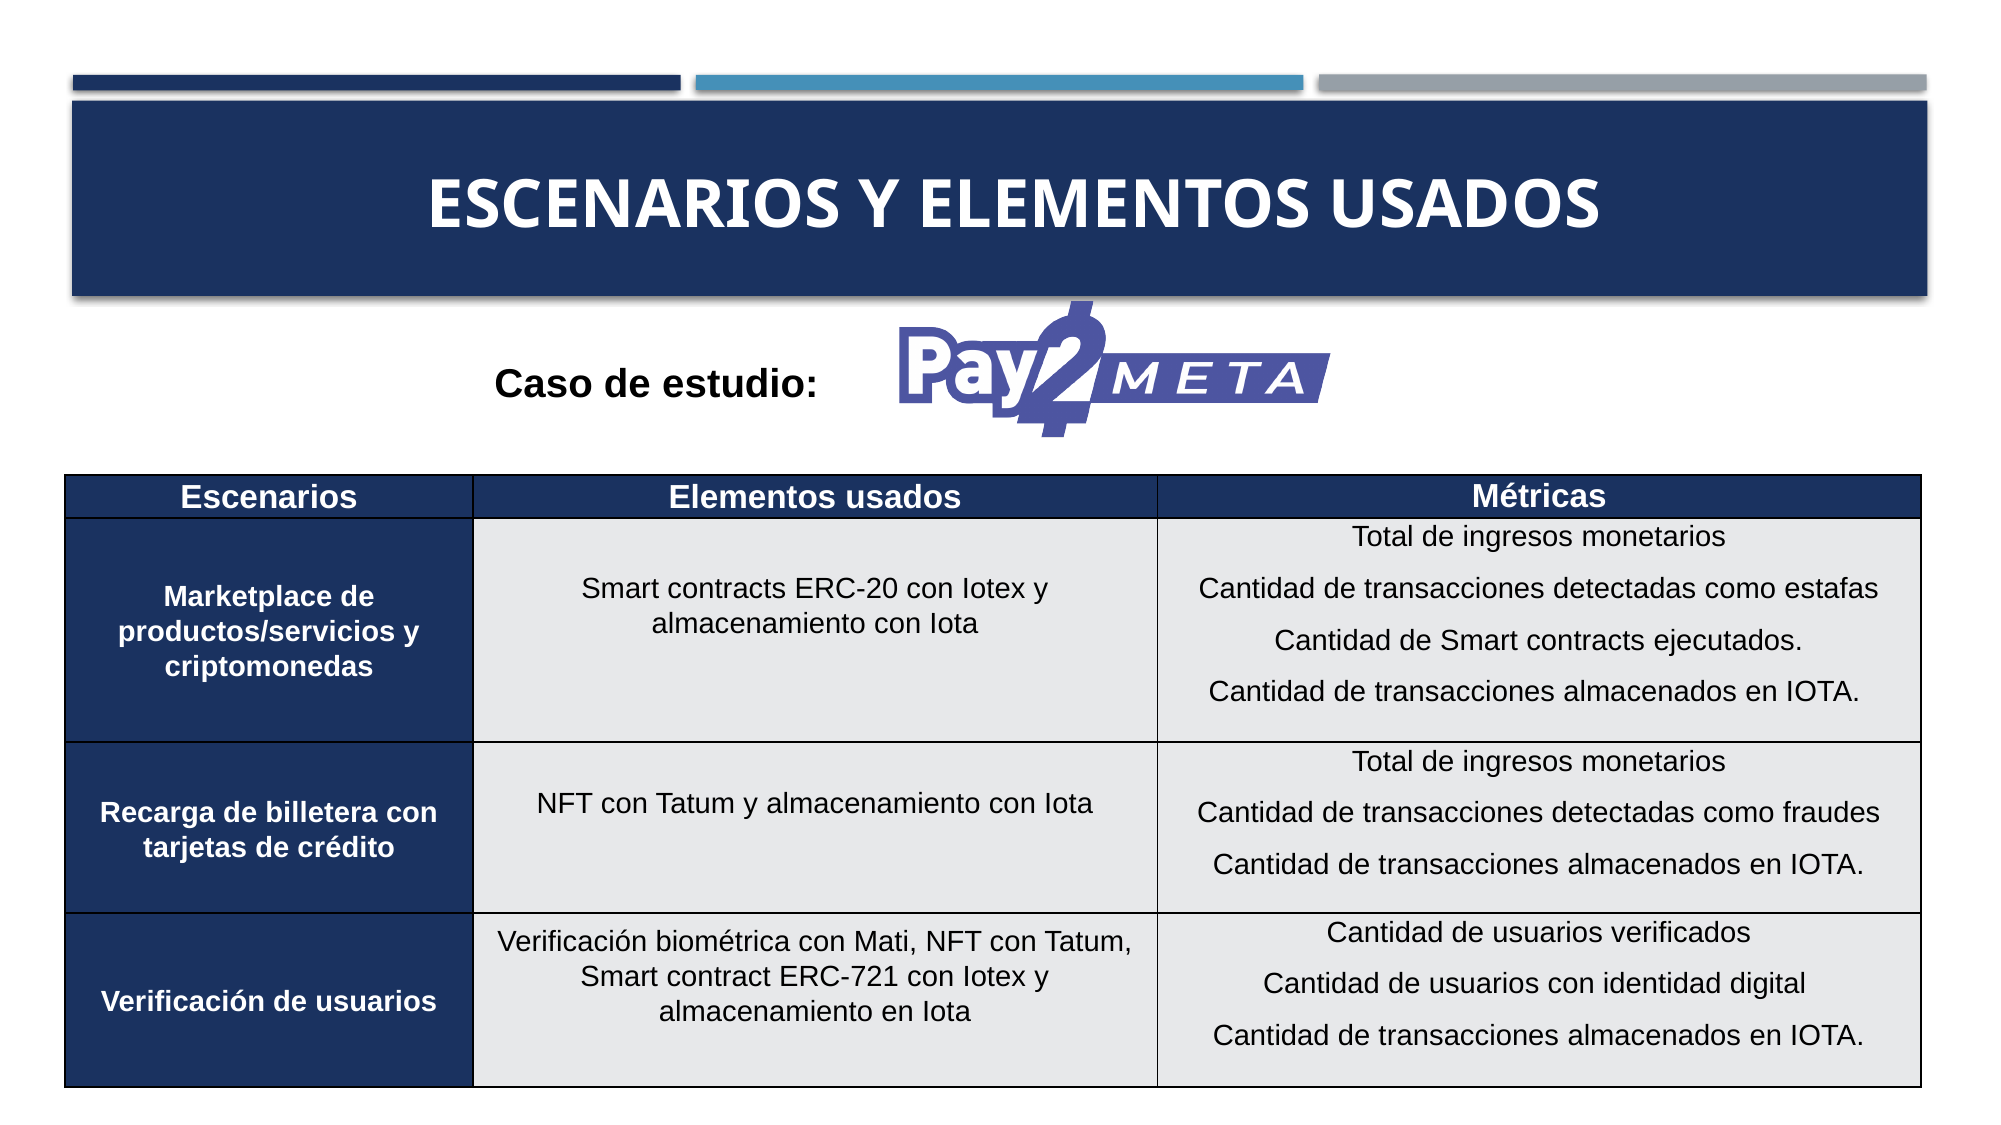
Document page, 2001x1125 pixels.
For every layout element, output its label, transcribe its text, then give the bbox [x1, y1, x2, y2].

table_cell Cantidad de usuarios verificados Cantidad de usuarios con identidad digital Cantidad de transacciones almacenados en IOTA. [1158, 914, 1920, 1086]
table_cell Verificación de usuarios [66, 914, 472, 1086]
table_cell Total de ingresos monetarios Cantidad de transacciones detectadas como estafas Cantidad de Smart contracts ejecutados. Cantidad de transacciones almacenados en IOTA. [1158, 519, 1920, 741]
picture [897, 291, 1333, 448]
table_cell Marketplace de productos/servicios y criptomonedas [66, 519, 472, 741]
table_cell Recarga de billetera con tarjetas de crédito [66, 743, 472, 912]
table_cell Verificación biométrica con Mati, NFT con Tatum, Smart contract ERC-721 con Iotex y almacenamiento en Iota [474, 914, 1157, 1086]
table_cell Total de ingresos monetarios Cantidad de transacciones detectadas como fraudes Cantidad de transacciones almacenados en IOTA. [1158, 743, 1920, 912]
text_box Caso de estudio: [479, 325, 891, 414]
table_header Escenarios [66, 476, 472, 517]
table_cell Smart contracts ERC-20 con Iotex y almacenamiento con Iota [474, 519, 1157, 741]
table_header Métricas [1158, 476, 1920, 517]
table_header Elementos usados [474, 476, 1157, 517]
table_cell NFT con Tatum y almacenamiento con Iota [474, 743, 1157, 912]
title Escenarios y elementos usados [108, 121, 1921, 249]
